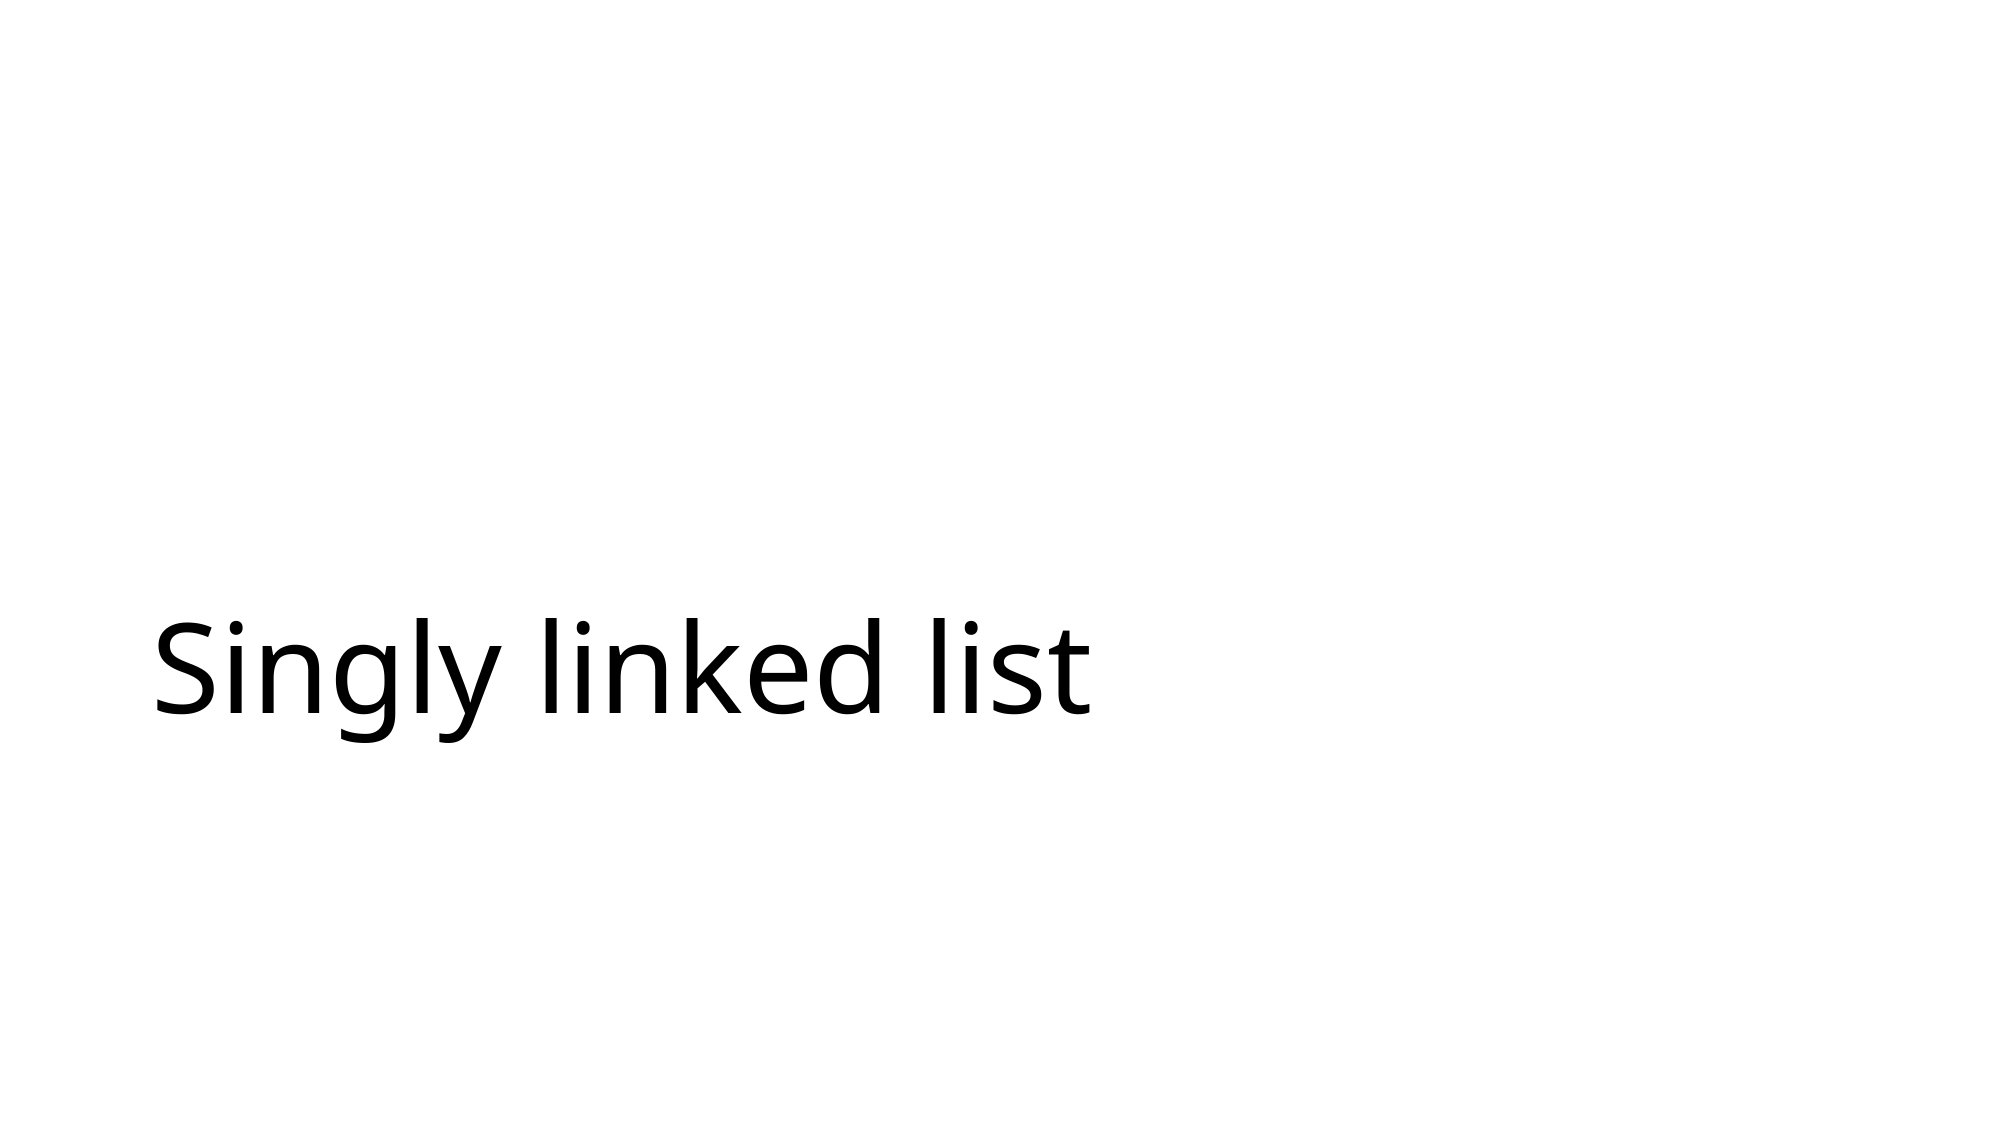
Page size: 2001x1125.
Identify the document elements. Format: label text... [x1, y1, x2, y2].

title Singly linked list [136, 280, 1862, 749]
